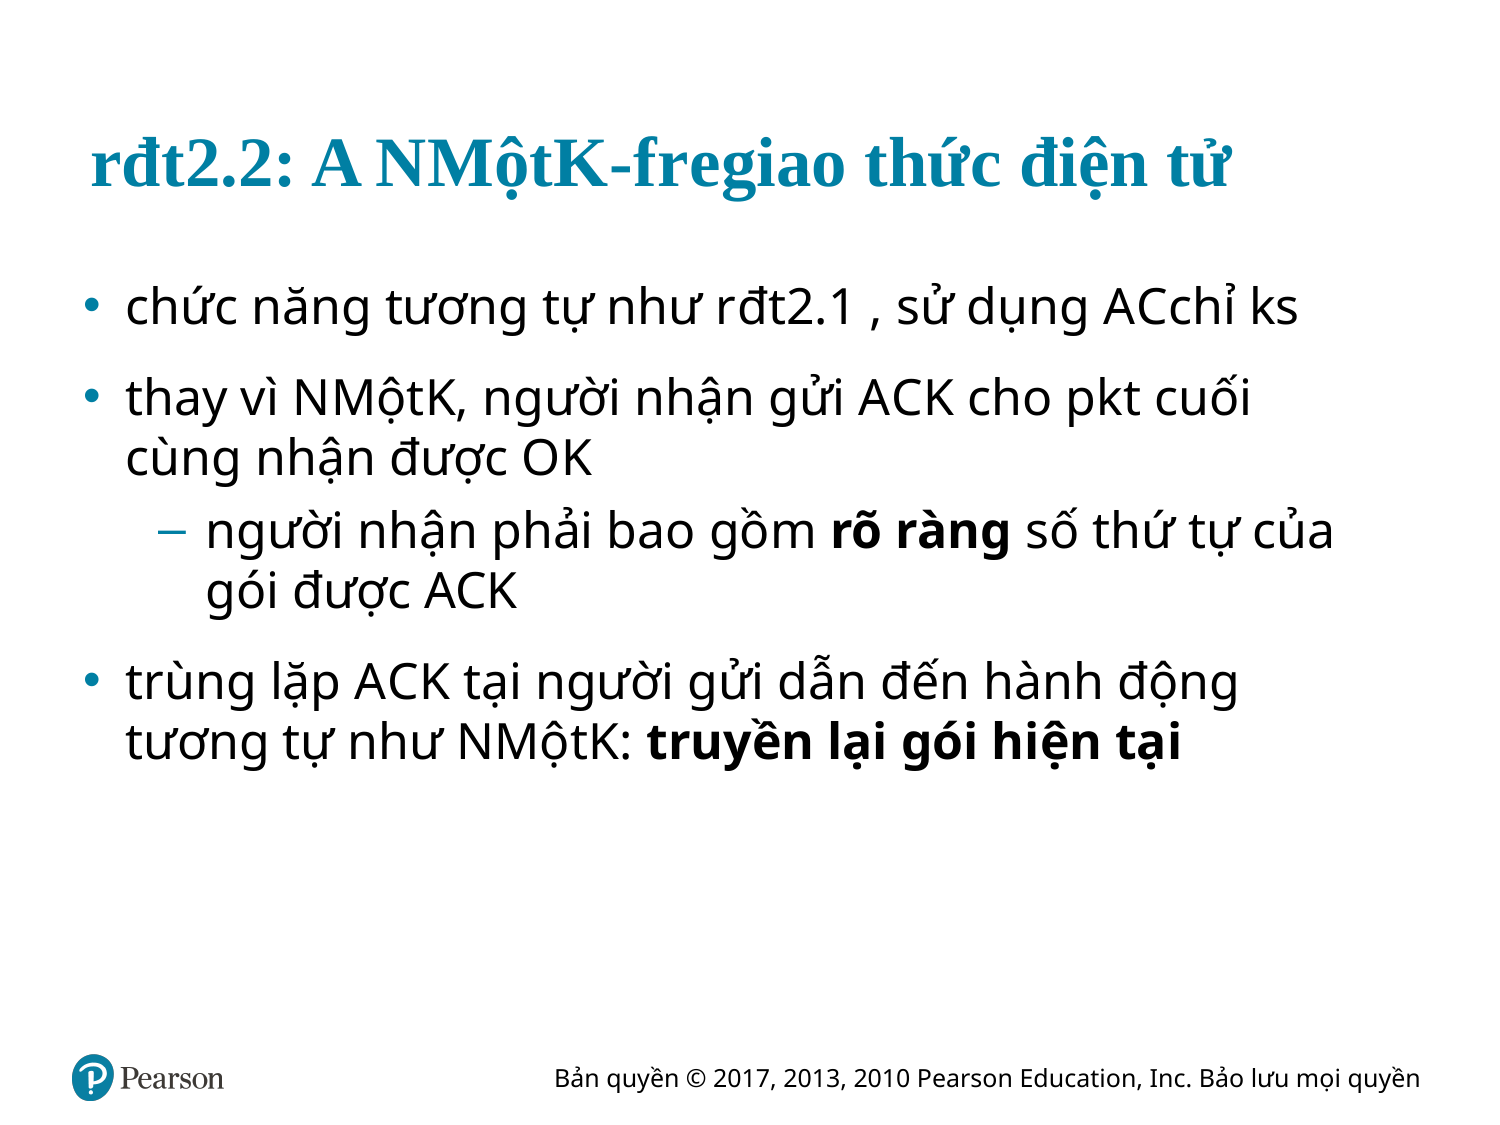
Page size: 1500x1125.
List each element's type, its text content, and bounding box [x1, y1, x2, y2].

picture [98, 1054, 224, 1101]
picture [80, 1063, 106, 1088]
picture [72, 1087, 83, 1101]
list chức năng tương tự như r đ t2.1 , sử dụng A C chỉ ks thay vì N Một K, người nhận gửi A C K cho pkt cuối cùng nhận được O K người nhận phải bao gồm rõ ràng số thứ tự của gói được ACK trùng lặp A C K tại người gửi dẫn đến hành động tương tự như N Một K: truyền lại gói hiện tại [68, 259, 1392, 928]
title r đ t2.2: A N Một K - f r e giao thức điện tử [75, 0, 1425, 216]
picture [72, 1054, 88, 1070]
